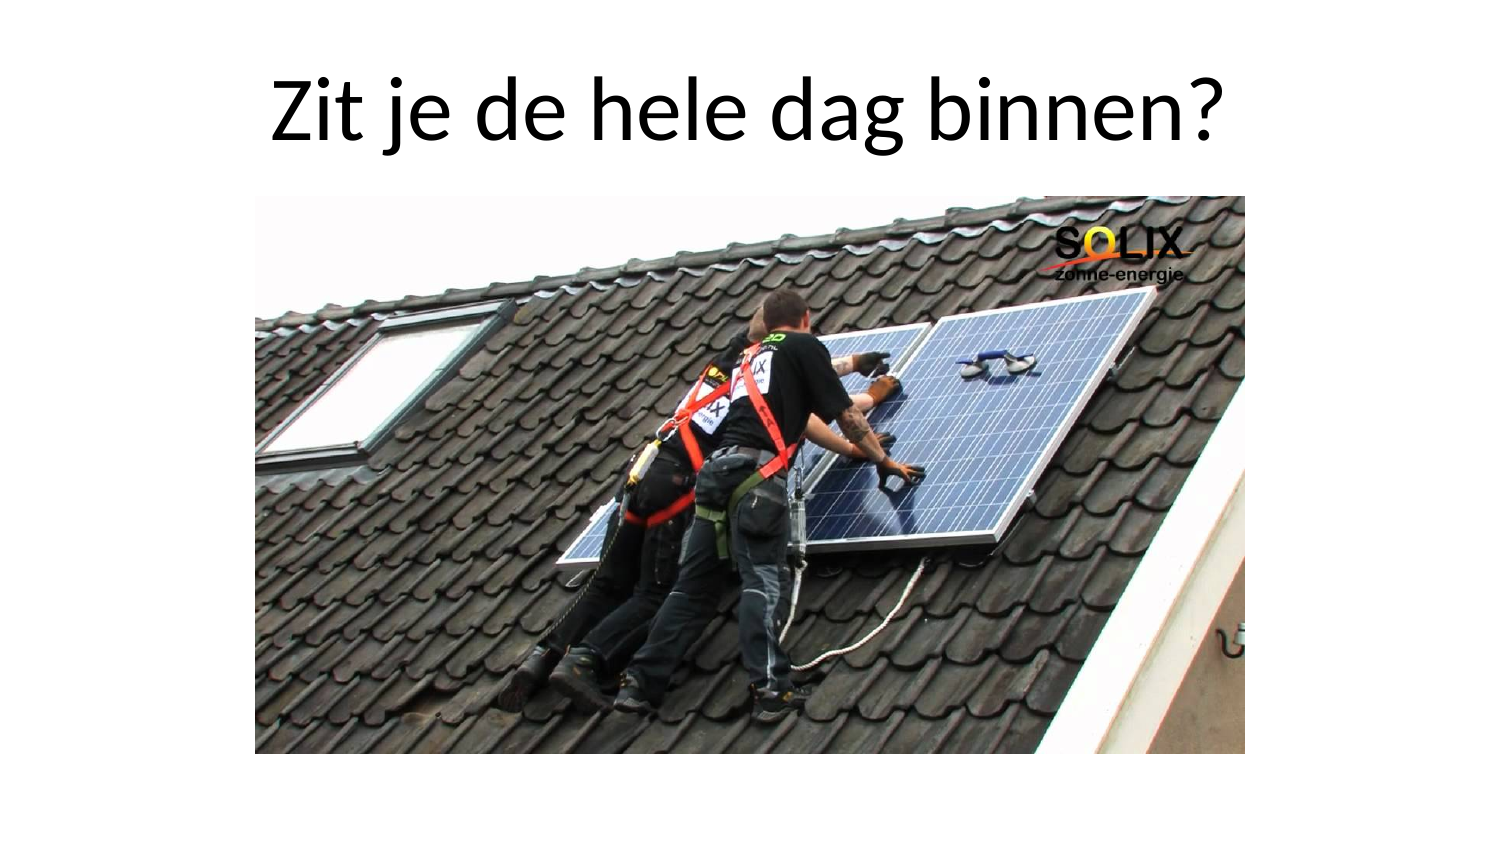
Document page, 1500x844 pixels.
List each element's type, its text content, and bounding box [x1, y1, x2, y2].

title Zit je de hele dag binnen? [75, 33, 1425, 175]
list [254, 196, 1246, 754]
